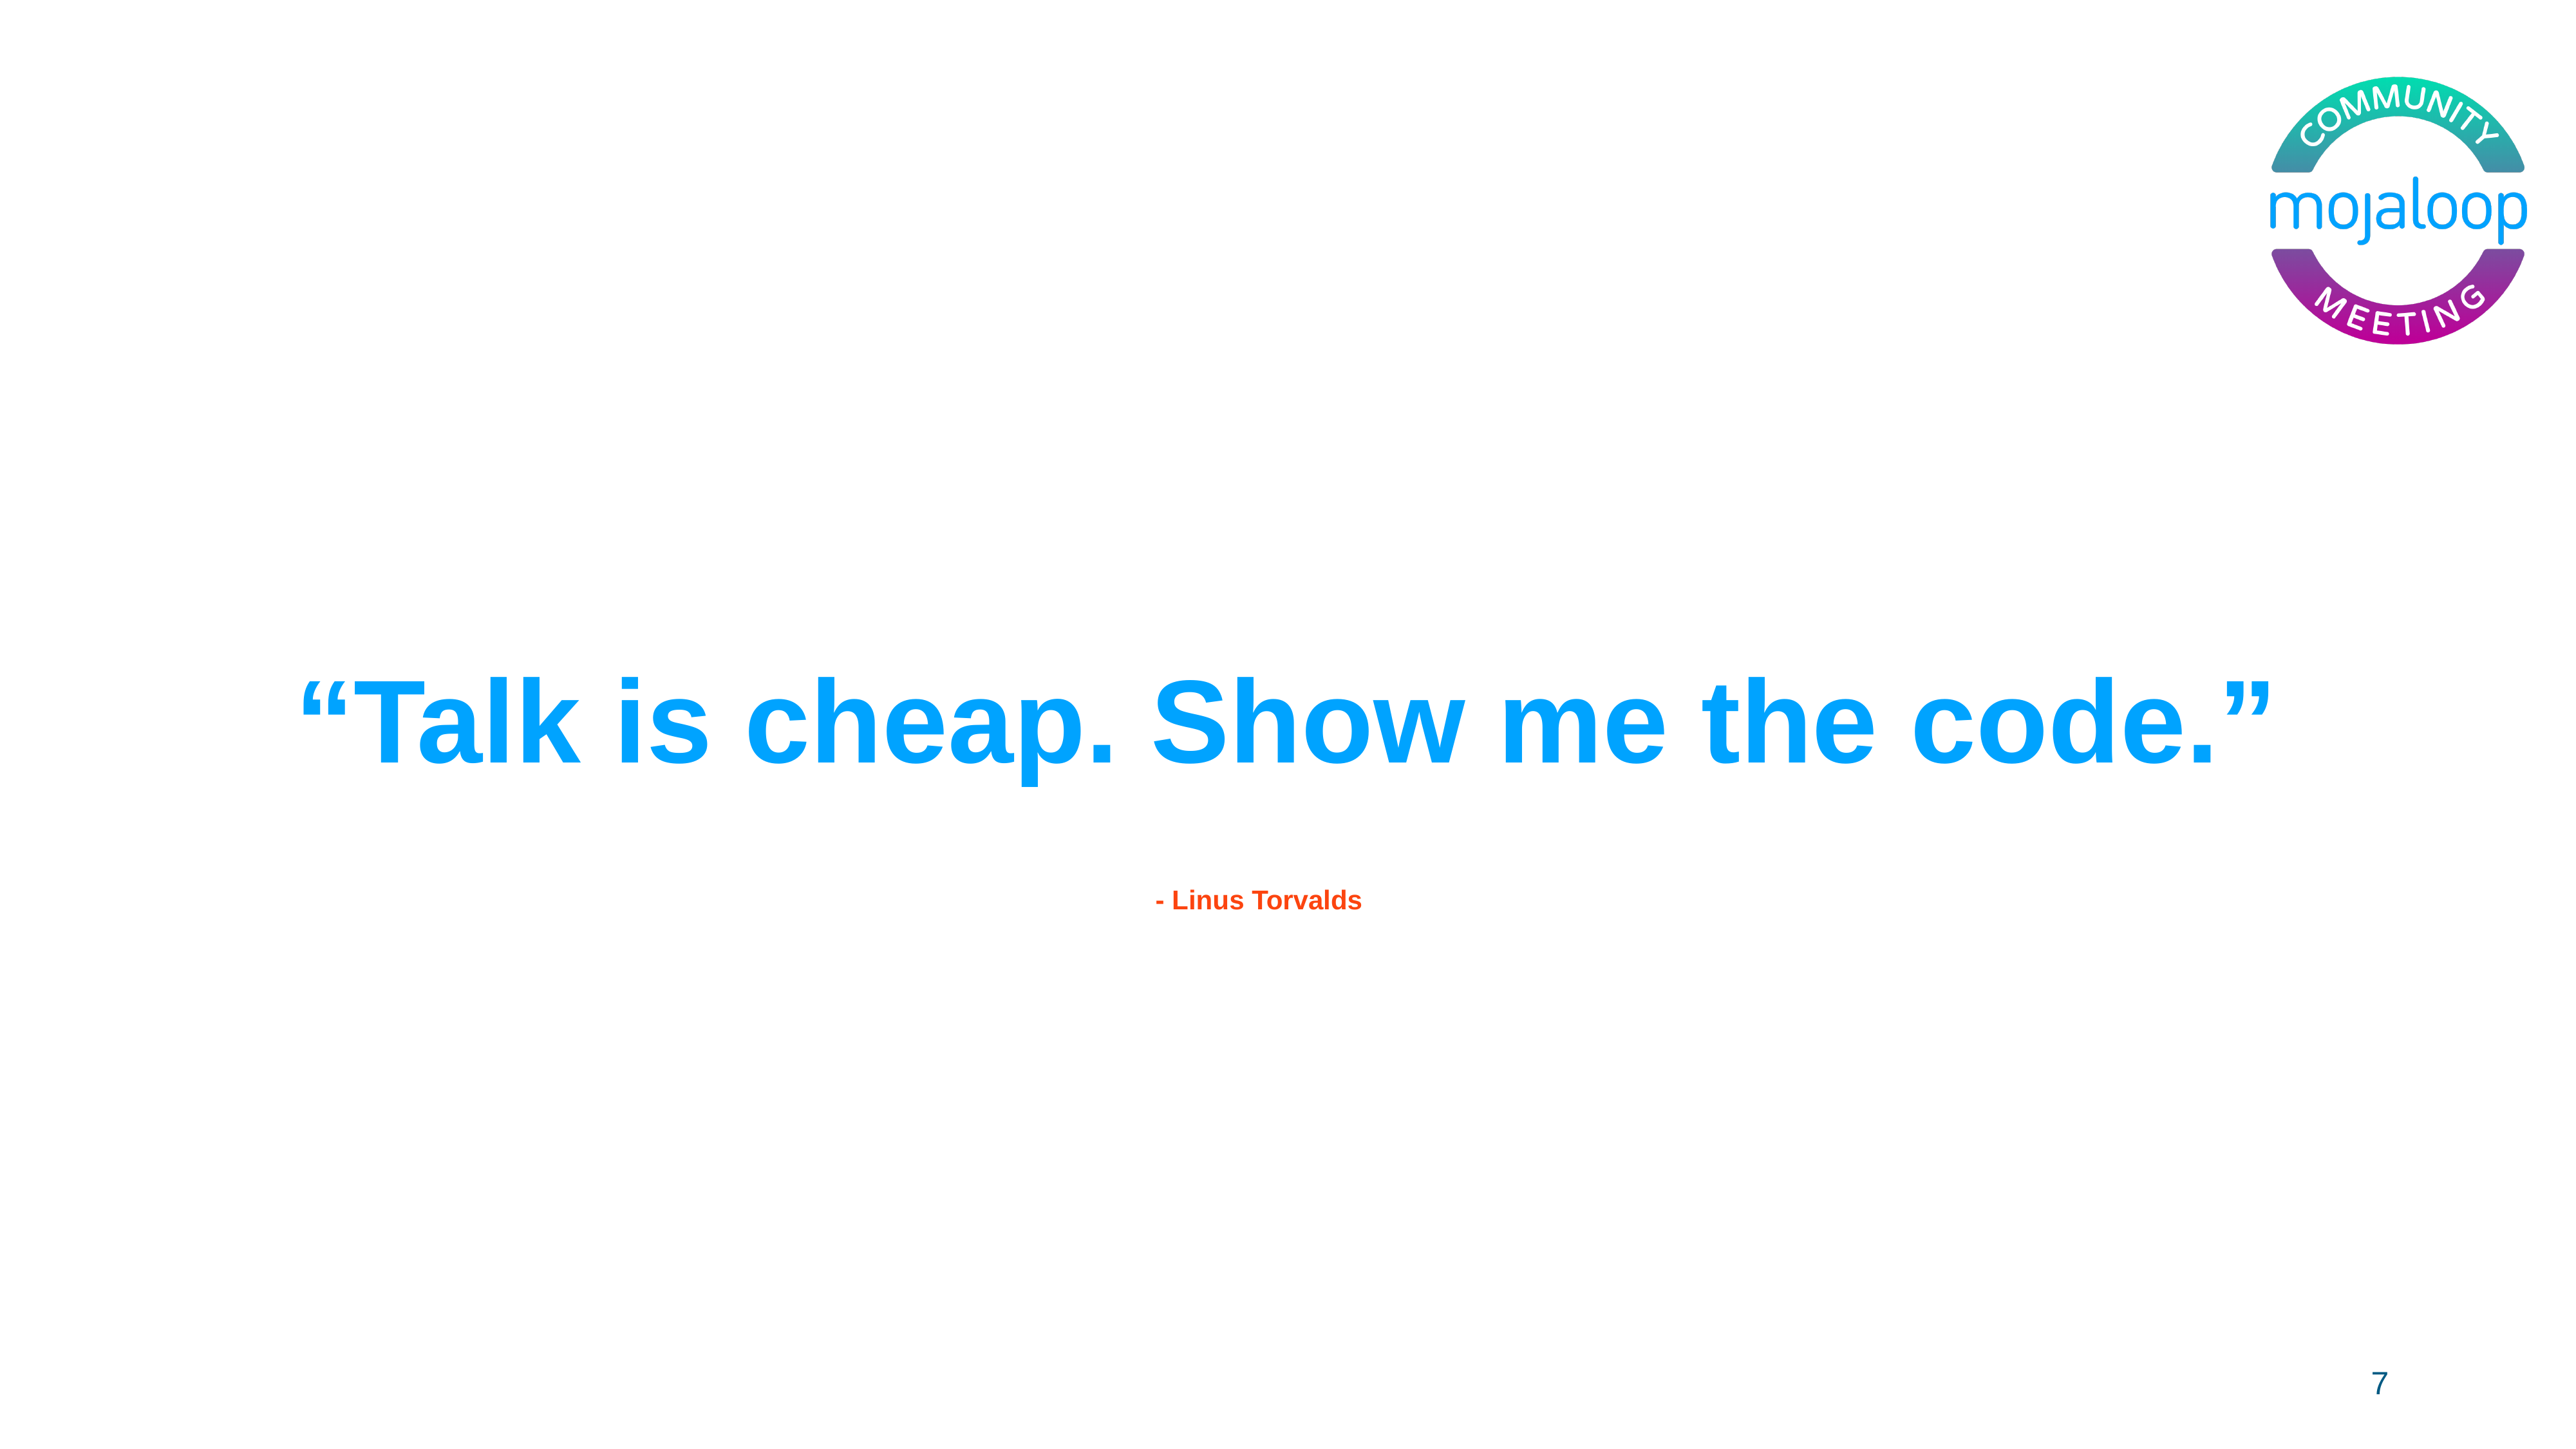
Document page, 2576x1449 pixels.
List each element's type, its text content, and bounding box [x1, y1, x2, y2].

slide_number 7 [1819, 1343, 2399, 1421]
title “Talk is cheap. Show me the code.” [279, 584, 2297, 865]
text_box - Linus Torvalds [784, 881, 1734, 920]
picture [2270, 77, 2528, 345]
